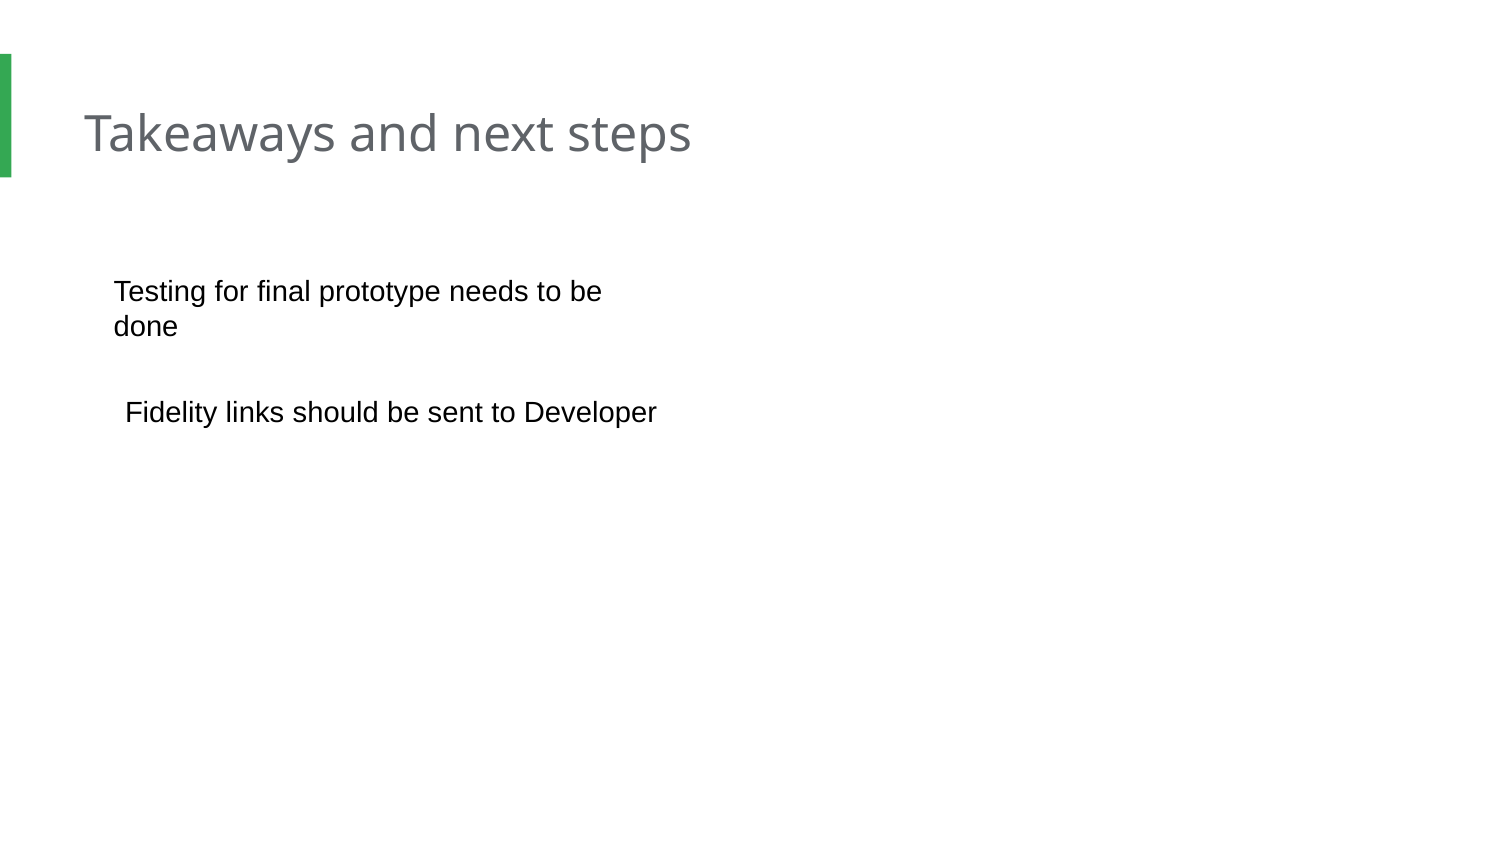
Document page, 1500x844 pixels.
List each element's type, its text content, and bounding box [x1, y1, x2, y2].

text_box Takeaways and next steps [84, 85, 1234, 176]
text_box Testing for final prototype needs to be done [98, 264, 645, 350]
text_box Fidelity links should be sent to Developer [110, 385, 892, 436]
